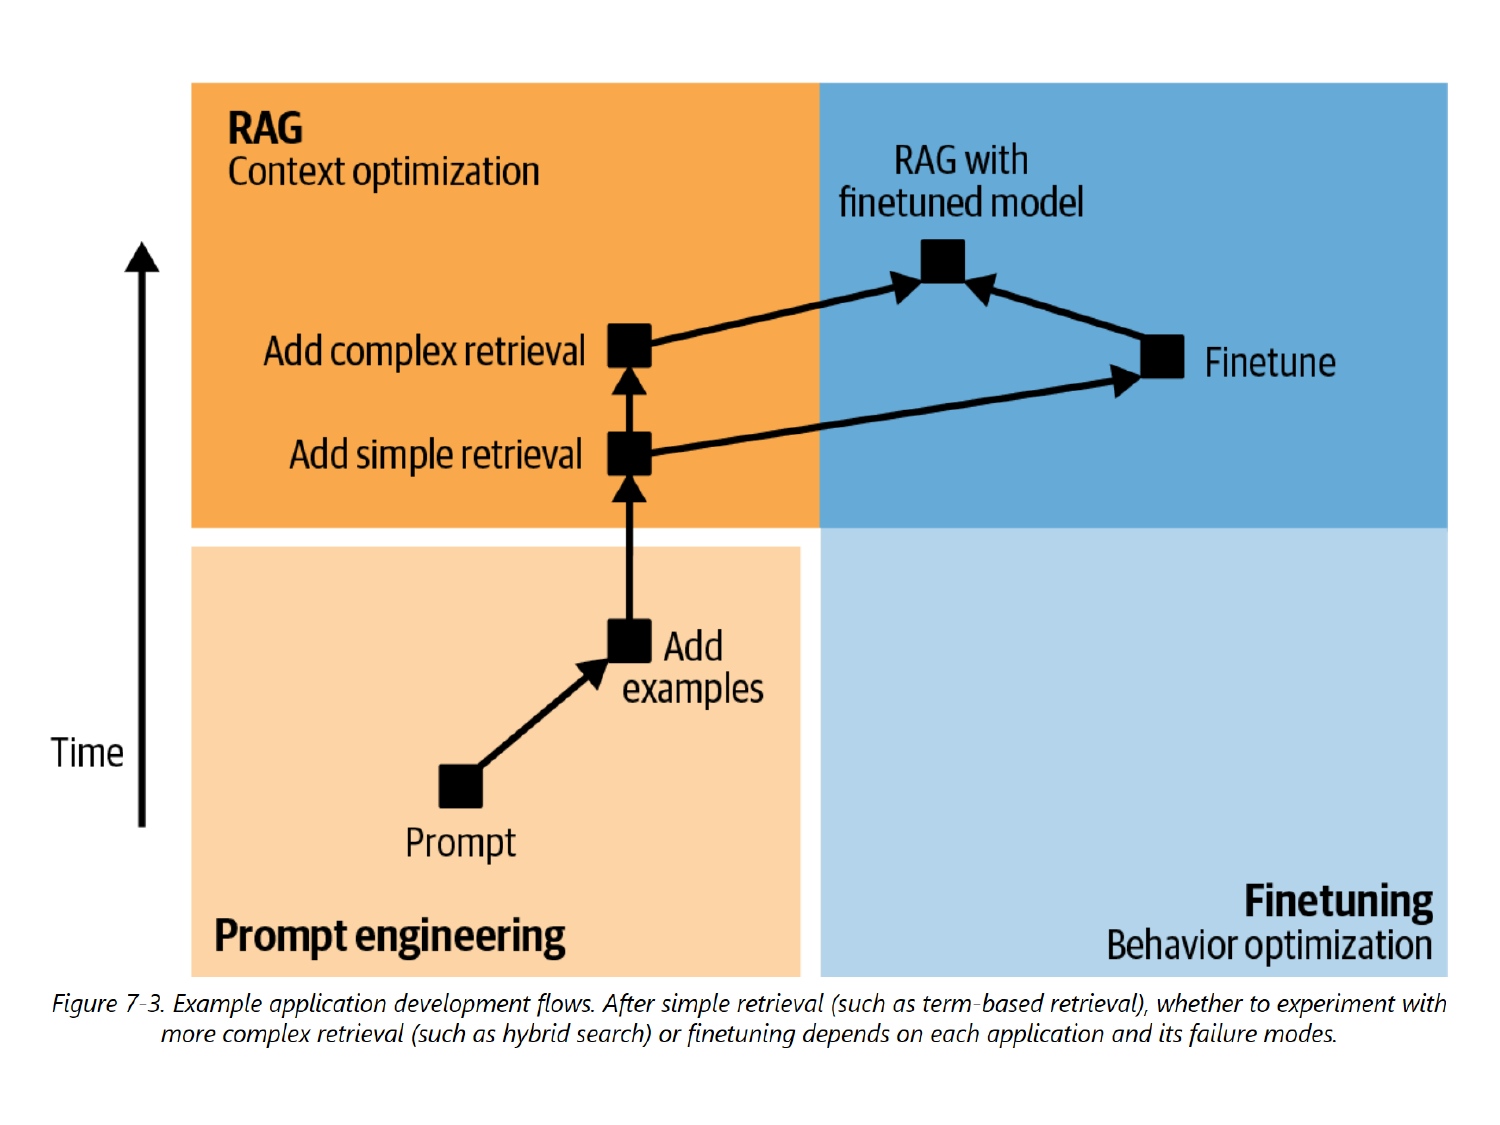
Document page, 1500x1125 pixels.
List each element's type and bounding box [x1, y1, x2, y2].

picture [41, 77, 1451, 1048]
